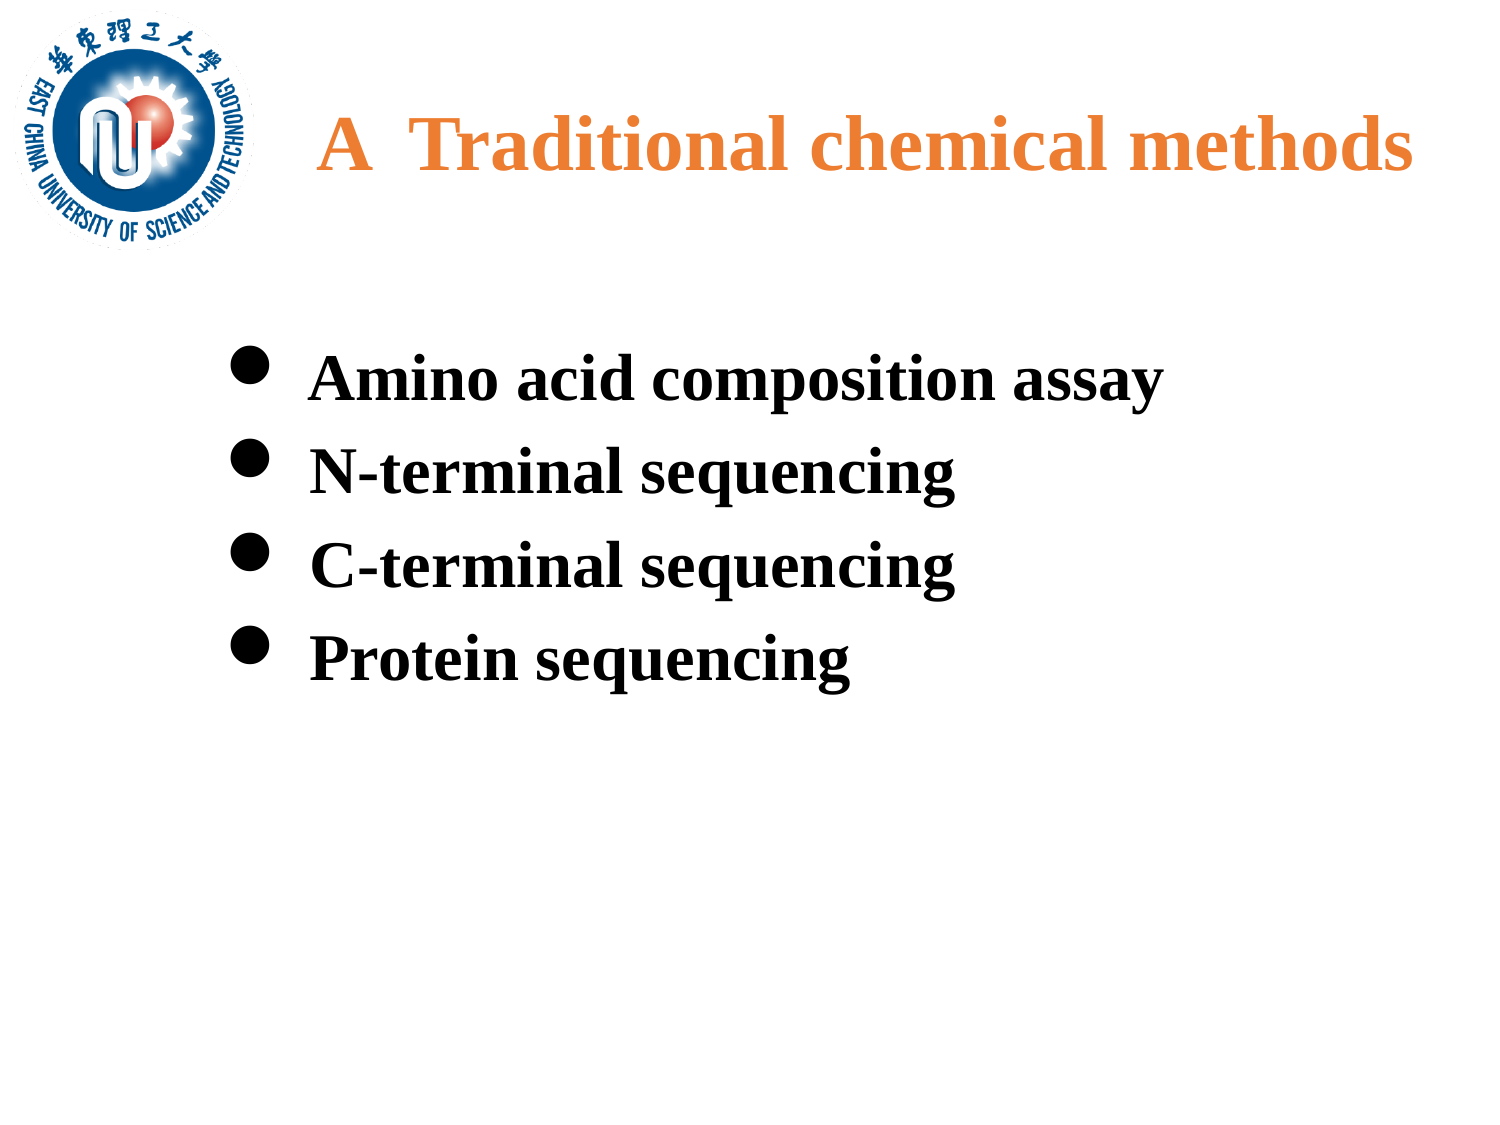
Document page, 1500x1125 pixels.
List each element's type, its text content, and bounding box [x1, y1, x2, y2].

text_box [978, 309, 1327, 601]
picture [13, 9, 254, 250]
title A Traditional chemical methods [301, 45, 1471, 233]
list Amino acid composition assay N-terminal sequencing C-terminal sequencing Protein sequencing [210, 326, 1500, 1035]
